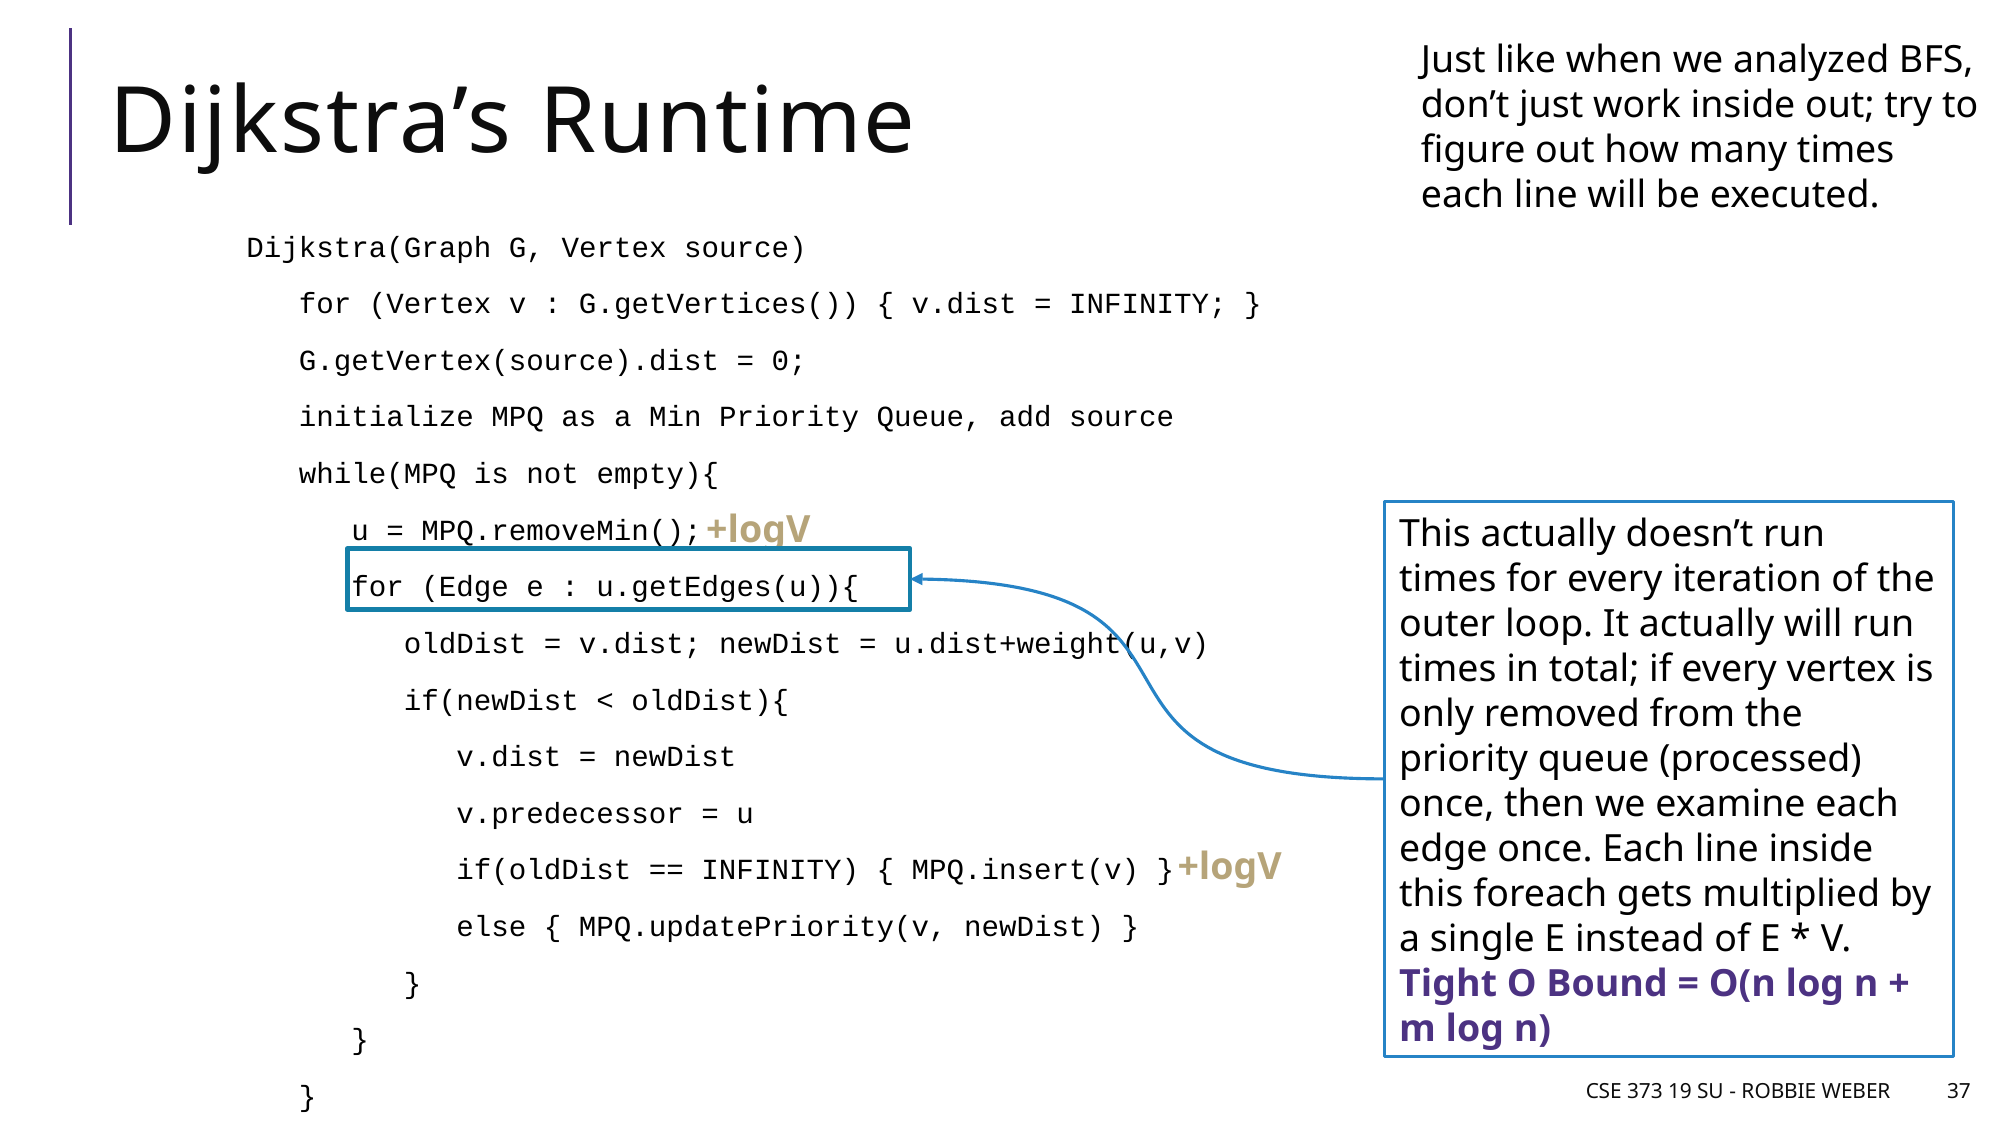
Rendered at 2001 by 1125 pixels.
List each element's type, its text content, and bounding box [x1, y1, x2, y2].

text_box +logV [1162, 834, 1297, 895]
text_box [346, 547, 911, 611]
text_box Dijkstra(Graph G, Vertex source) for (Vertex v : G.getVertices()) { v.dist = INFINITY; } G.getVertex(source).dist = 0; initialize MPQ as a Min Priority Queue, add source while(MPQ is not empty){ u = MPQ.removeMin(); for (Edge e : u.getEdges(u)){ oldDist = v.dist; newDist = u.dist+weight(u,v) if(newDist < oldDist){ v.dist = newDist v.predecessor = u if(oldDist == INFINITY) { MPQ.insert(v) } else { MPQ.updatePriority(v, newDist) } } } } [231, 202, 1384, 1120]
title Dijkstra’s Runtime [94, 43, 1405, 210]
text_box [909, 578, 1385, 782]
slide_number 37 [1916, 1069, 1986, 1115]
footer CSE 373 19 SU - Robbie Weber [1384, 1069, 1906, 1115]
text_box Just like when we analyzed BFS, don’t just work inside out; try to figure out how many times each line will be executed. [1405, 27, 2000, 223]
text_box +logV [691, 497, 826, 547]
